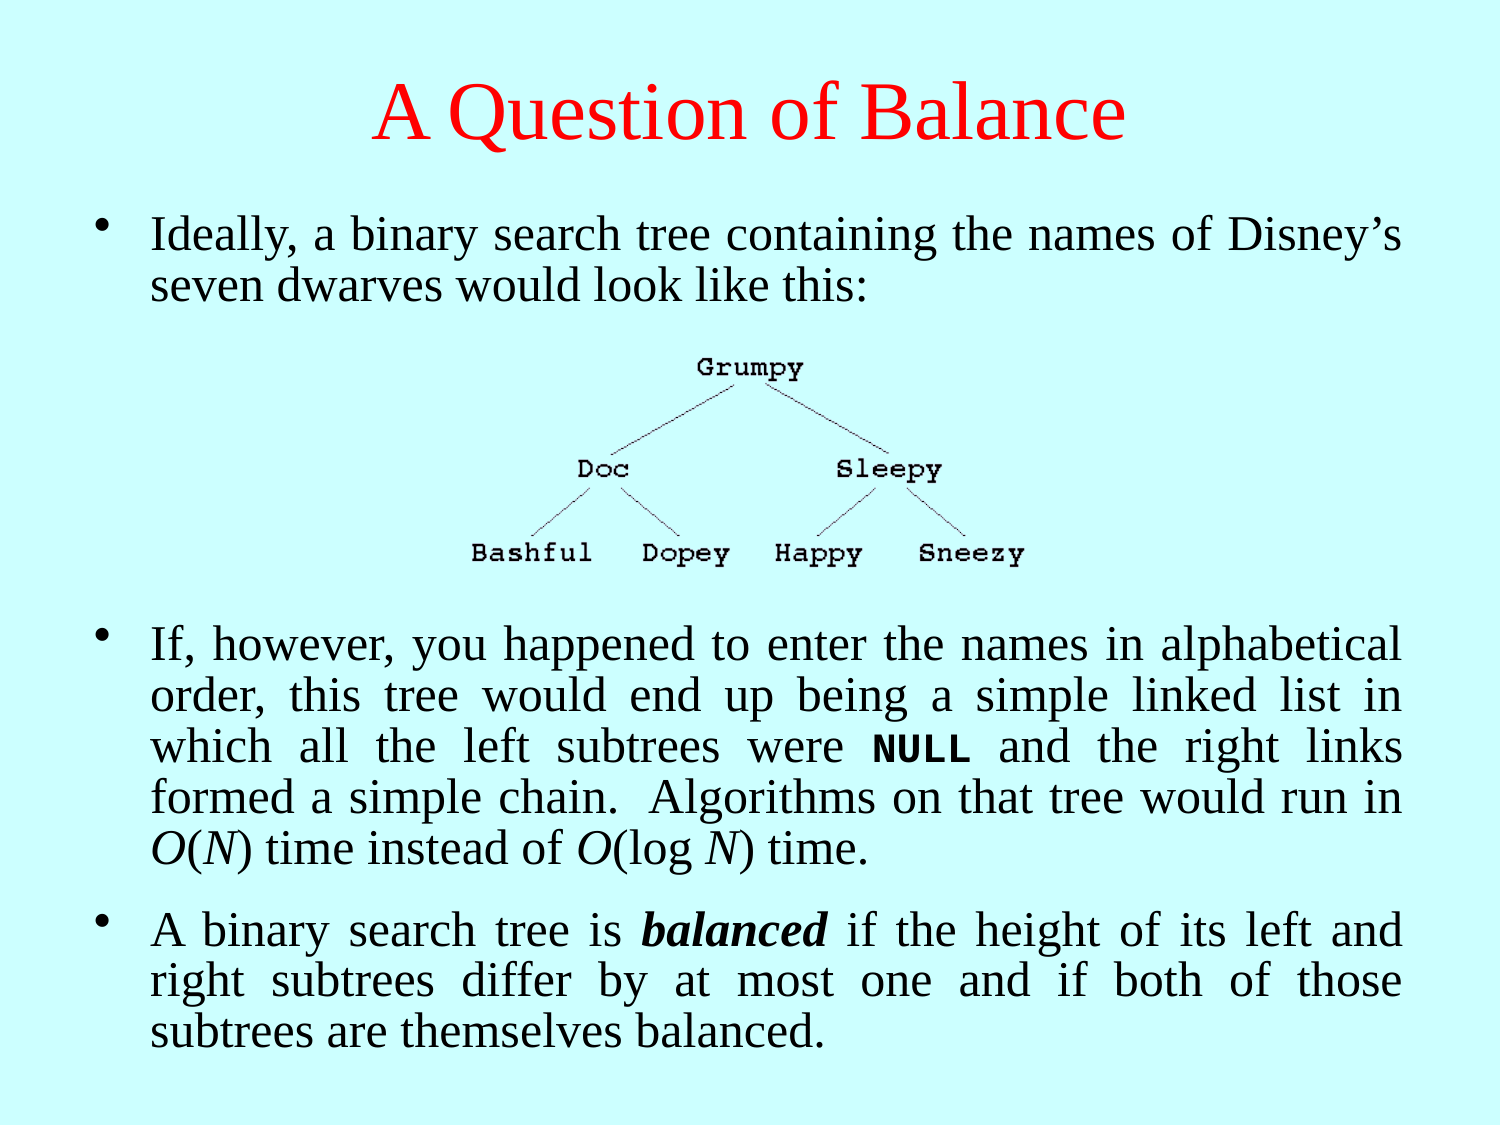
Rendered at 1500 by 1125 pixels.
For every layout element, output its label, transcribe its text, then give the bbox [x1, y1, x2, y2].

text_box A binary search tree is balanced if the height of its left and right subtrees differ by at most one and if both of those subtrees are themselves balanced. [79, 897, 1419, 1088]
title A Question of Balance [0, 12, 1500, 201]
picture [462, 332, 1038, 588]
text_box If, however, you happened to enter the names in alphabetical order, this tree would end up being a simple linked list in which all the left subtrees were NULL and the right links formed a simple chain. Algorithms on that tree would run in O(N) time instead of O(log N) time. [79, 612, 1419, 897]
text_box Ideally, a binary search tree containing the names of Disney’s seven dwarves would look like this: [79, 202, 1419, 363]
